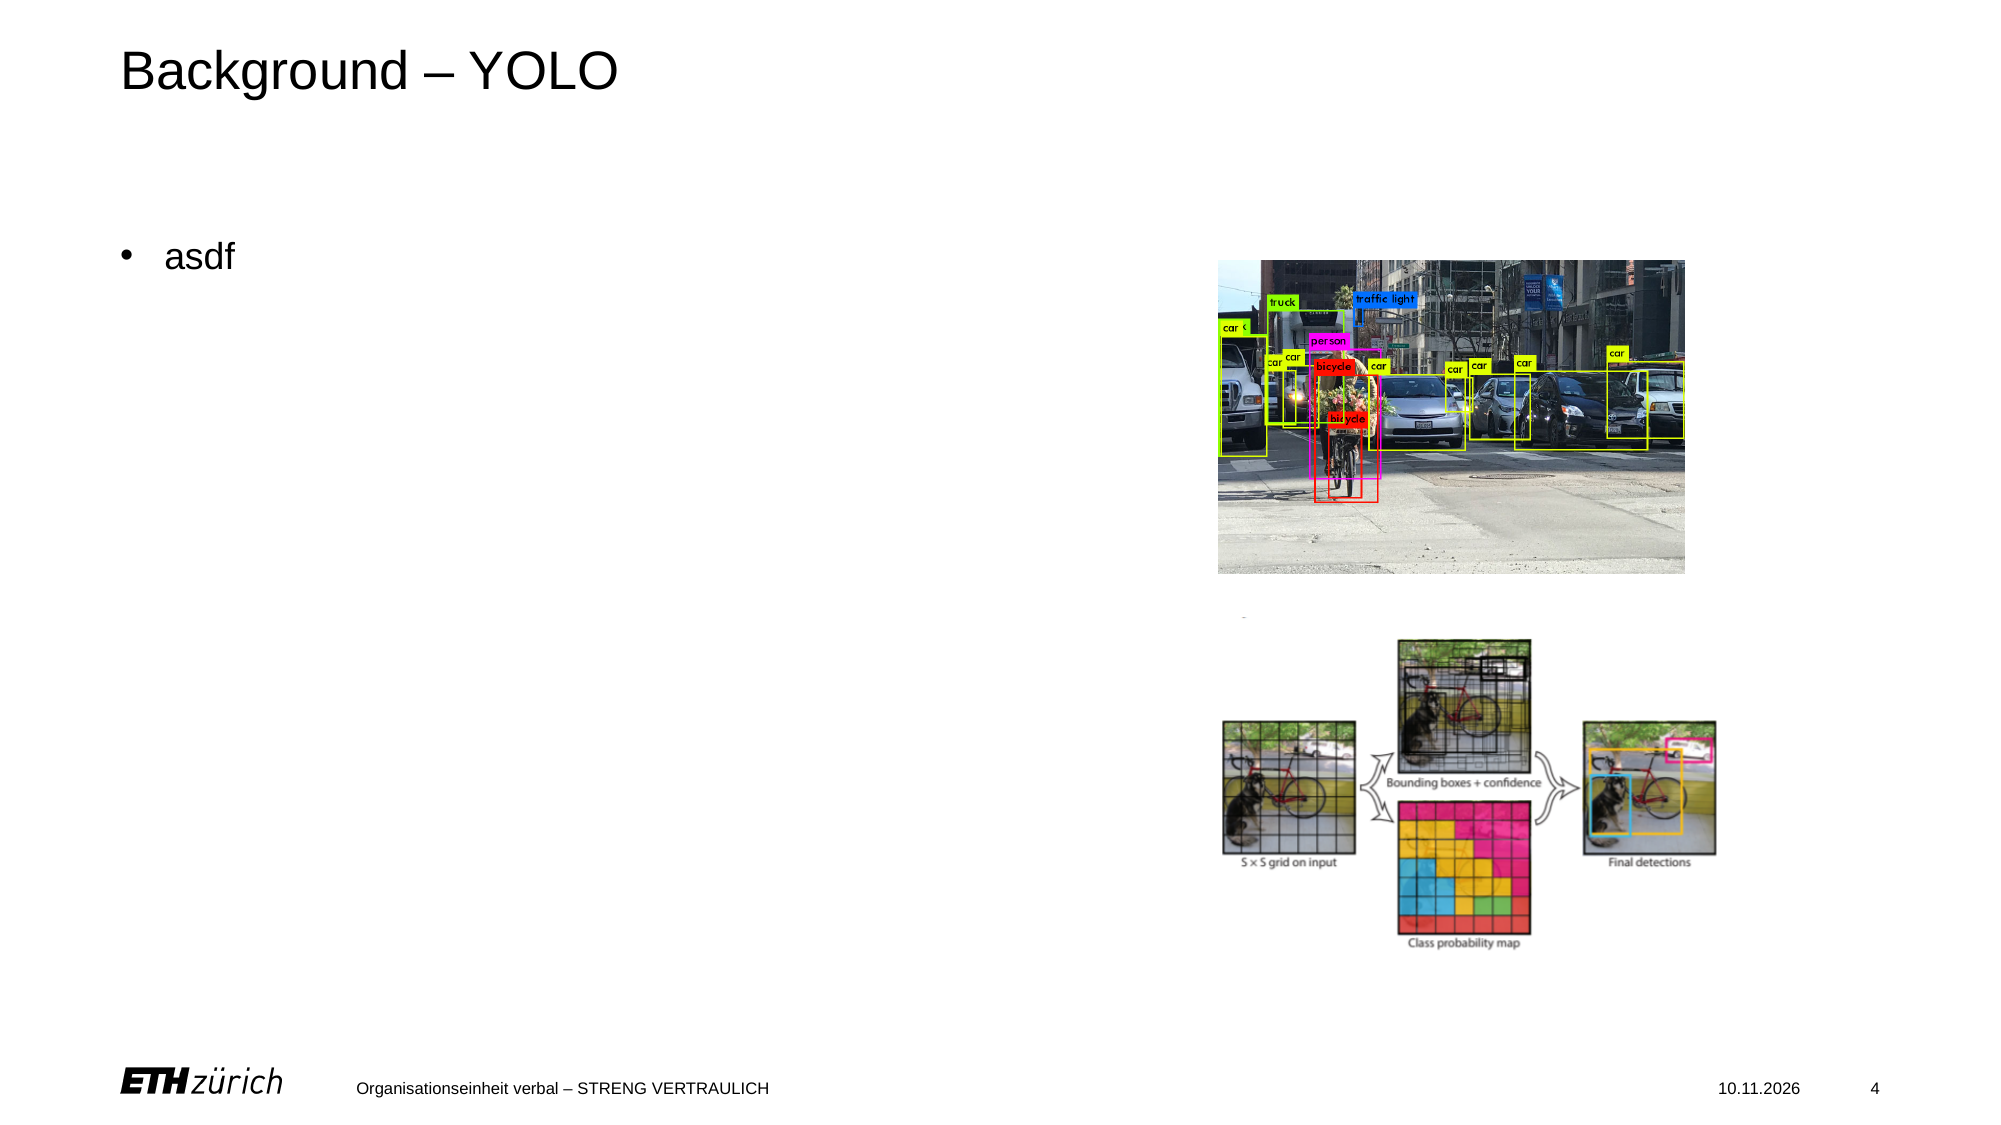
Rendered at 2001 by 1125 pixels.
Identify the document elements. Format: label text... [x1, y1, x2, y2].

list asdf [120, 231, 1880, 1000]
title Background – YOLO [120, 42, 1880, 191]
footer Organisationseinheit verbal – STRENG VERTRAULICH [356, 1069, 1243, 1106]
picture [1218, 260, 1685, 574]
picture [1218, 617, 1722, 956]
slide_number 4 [1827, 1069, 1880, 1106]
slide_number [1718, 1069, 1819, 1106]
picture [120, 1067, 282, 1094]
